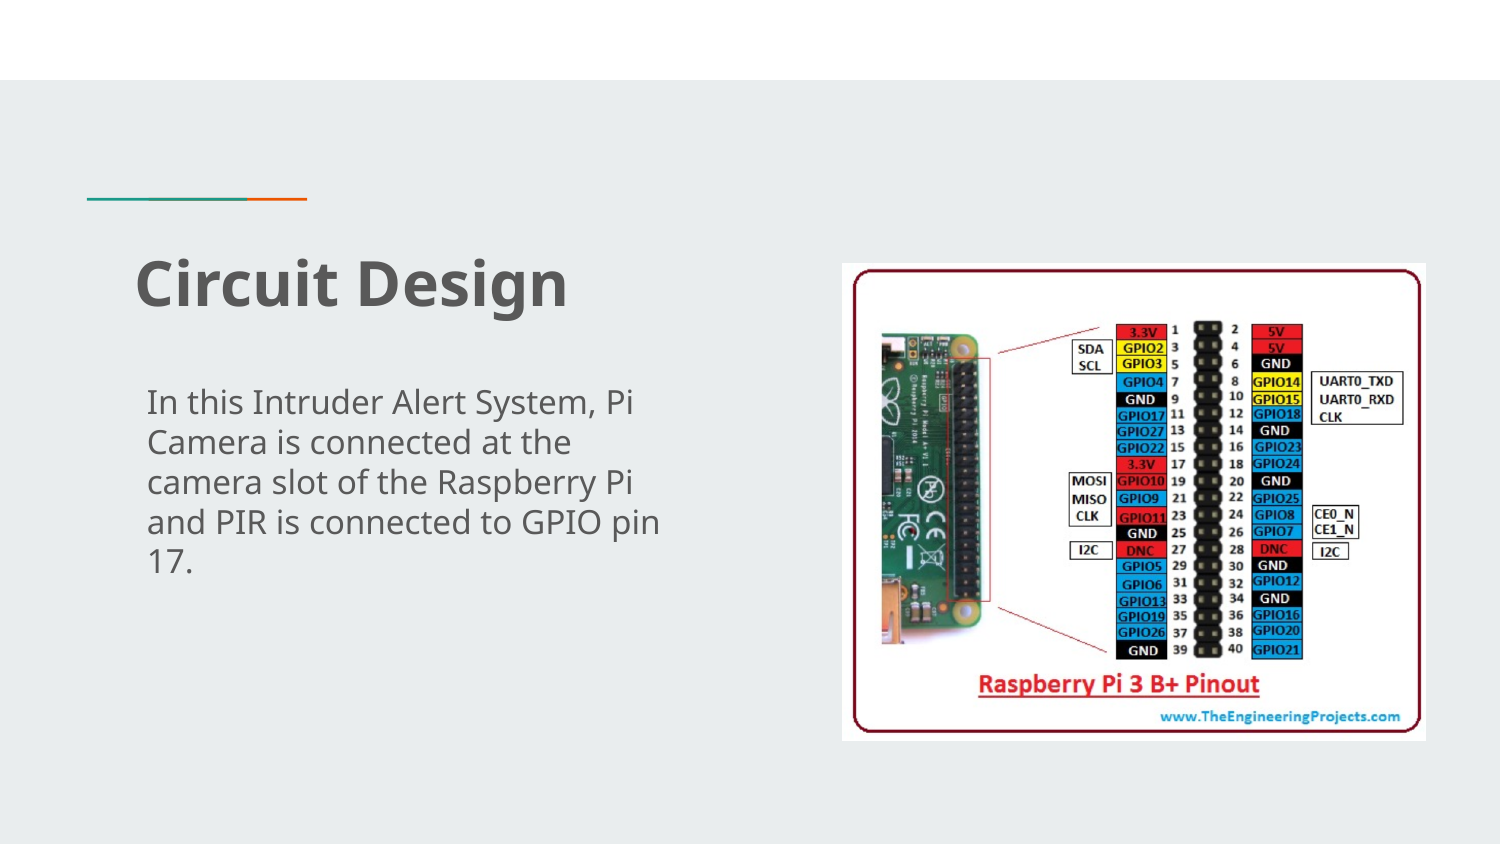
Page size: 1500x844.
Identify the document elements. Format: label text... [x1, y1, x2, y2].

picture [842, 263, 1426, 741]
subtitle In this Intruder Alert System, Pi Camera is connected at the camera slot of the Raspberry Pi and PIR is connected to GPIO pin 17. [131, 366, 678, 822]
subtitle Circuit Design [119, 228, 1381, 318]
